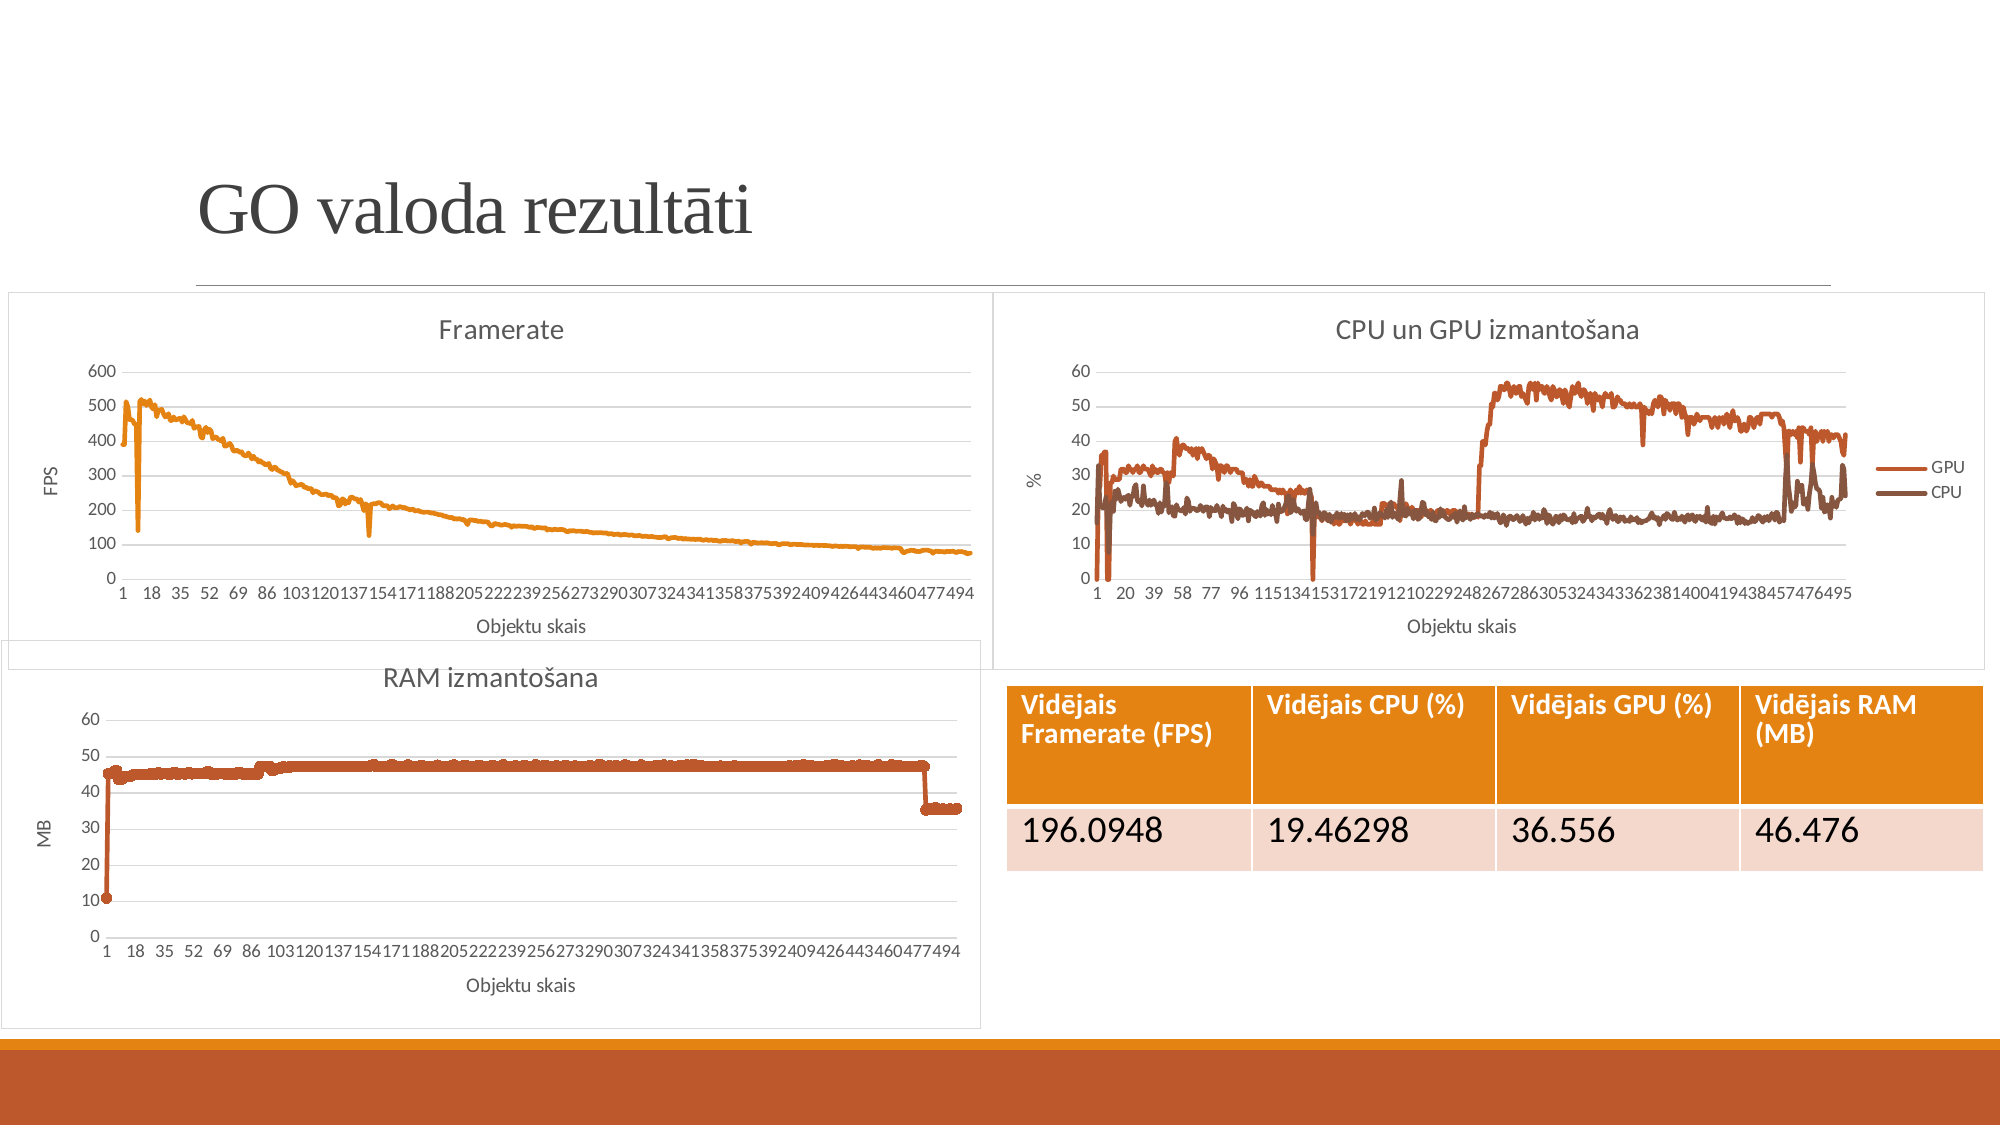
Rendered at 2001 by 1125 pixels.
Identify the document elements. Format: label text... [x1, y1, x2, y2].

title GO valoda rezultāti [182, 102, 1753, 289]
table_header Vidējais Framerate (FPS) [1007, 686, 1251, 804]
table_header Vidējais GPU (%) [1497, 686, 1739, 804]
table_cell 36.556 [1497, 809, 1739, 871]
table_cell 196.0948 [1007, 809, 1251, 871]
chart [1, 292, 1985, 1029]
table_cell 46.476 [1741, 809, 1983, 871]
table_header Vidējais CPU (%) [1253, 686, 1495, 804]
table_header Vidējais RAM (MB) [1741, 686, 1983, 804]
table_cell 19.46298 [1253, 809, 1495, 871]
